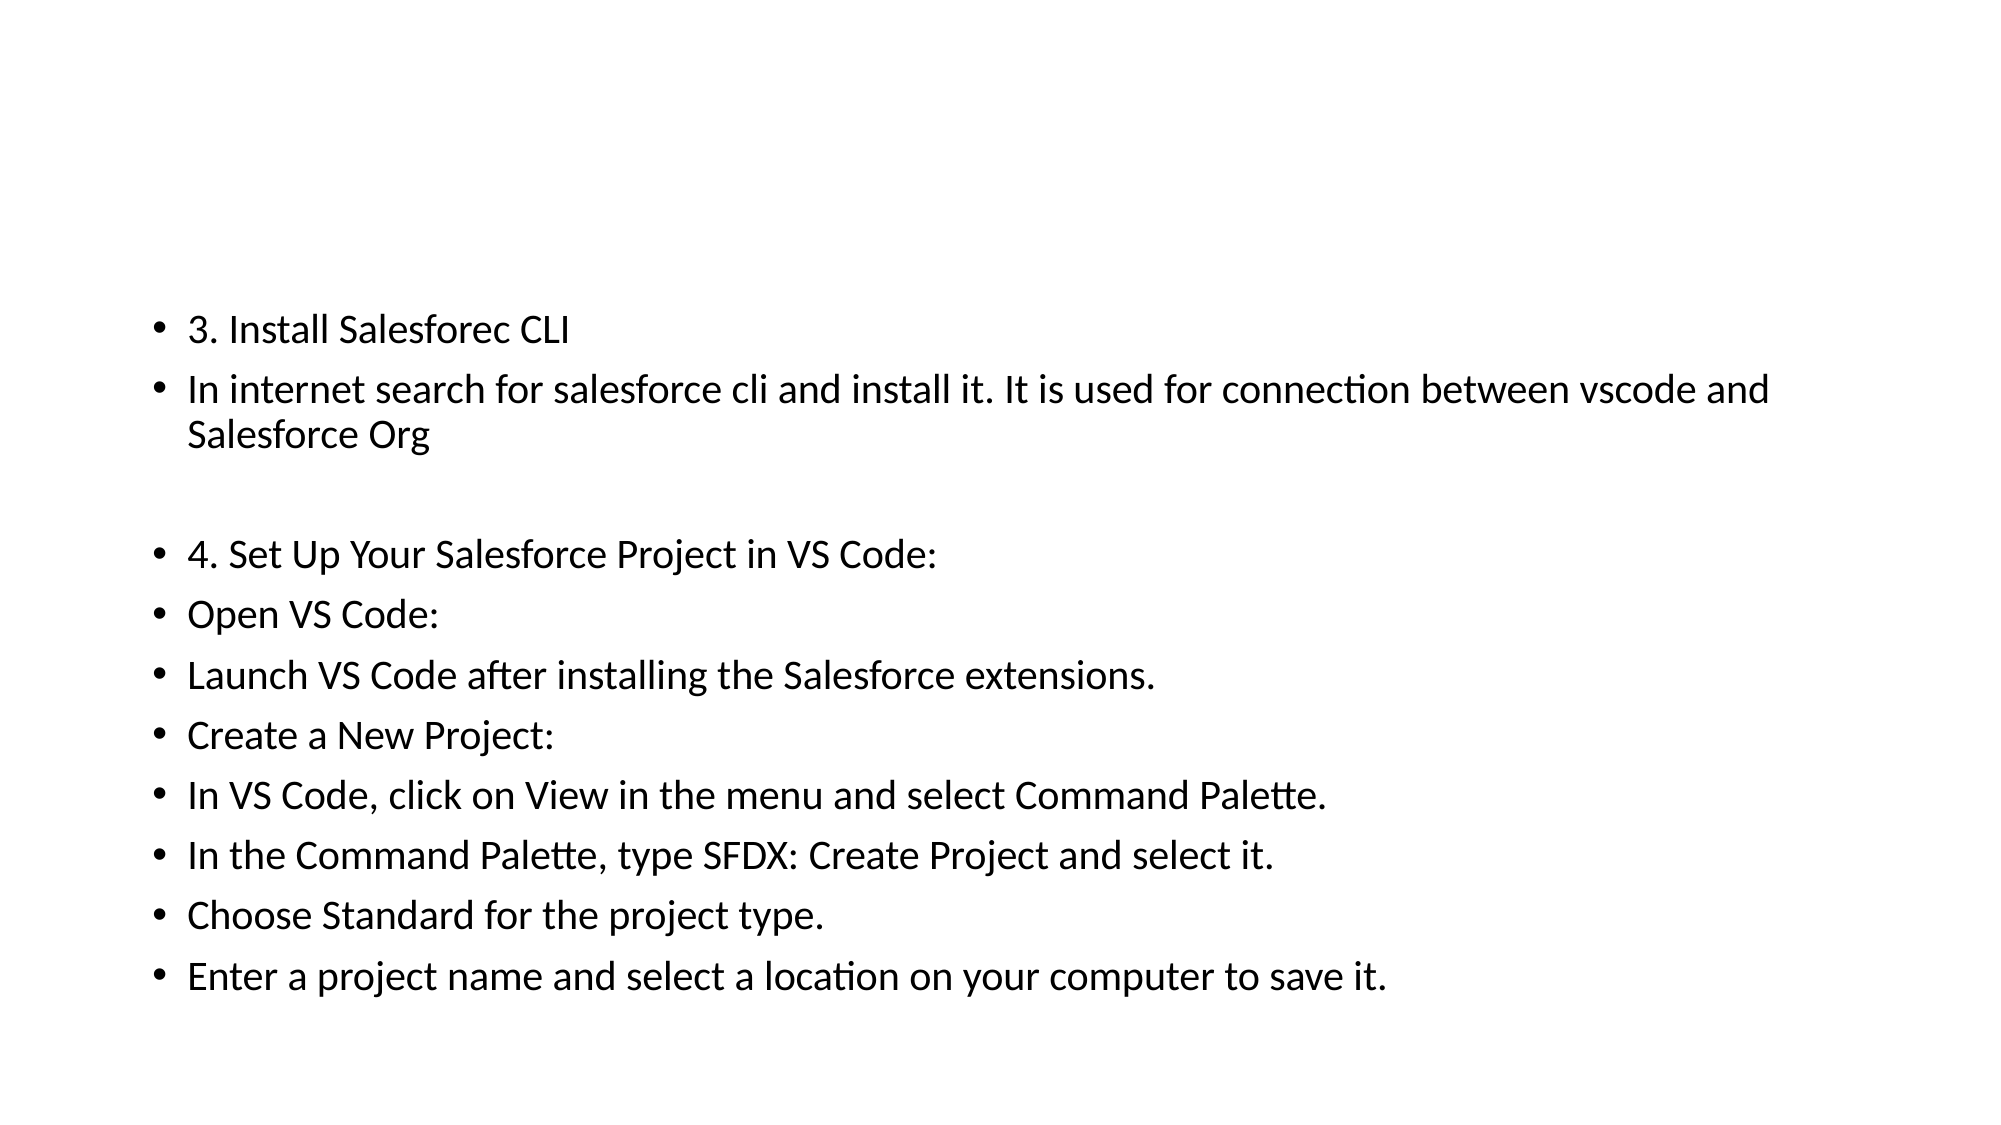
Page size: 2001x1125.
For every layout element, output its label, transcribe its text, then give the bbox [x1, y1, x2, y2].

list 3. Install Salesforec CLI In internet search for salesforce cli and install it. It is used for connection between vscode and Salesforce Org 4. Set Up Your Salesforce Project in VS Code: Open VS Code: Launch VS Code after installing the Salesforce extensions. Create a New Project: In VS Code, click on View in the menu and select Command Palette. In the Command Palette, type SFDX: Create Project and select it. Choose Standard for the project type. Enter a project name and select a location on your computer to save it. [137, 299, 1863, 1014]
